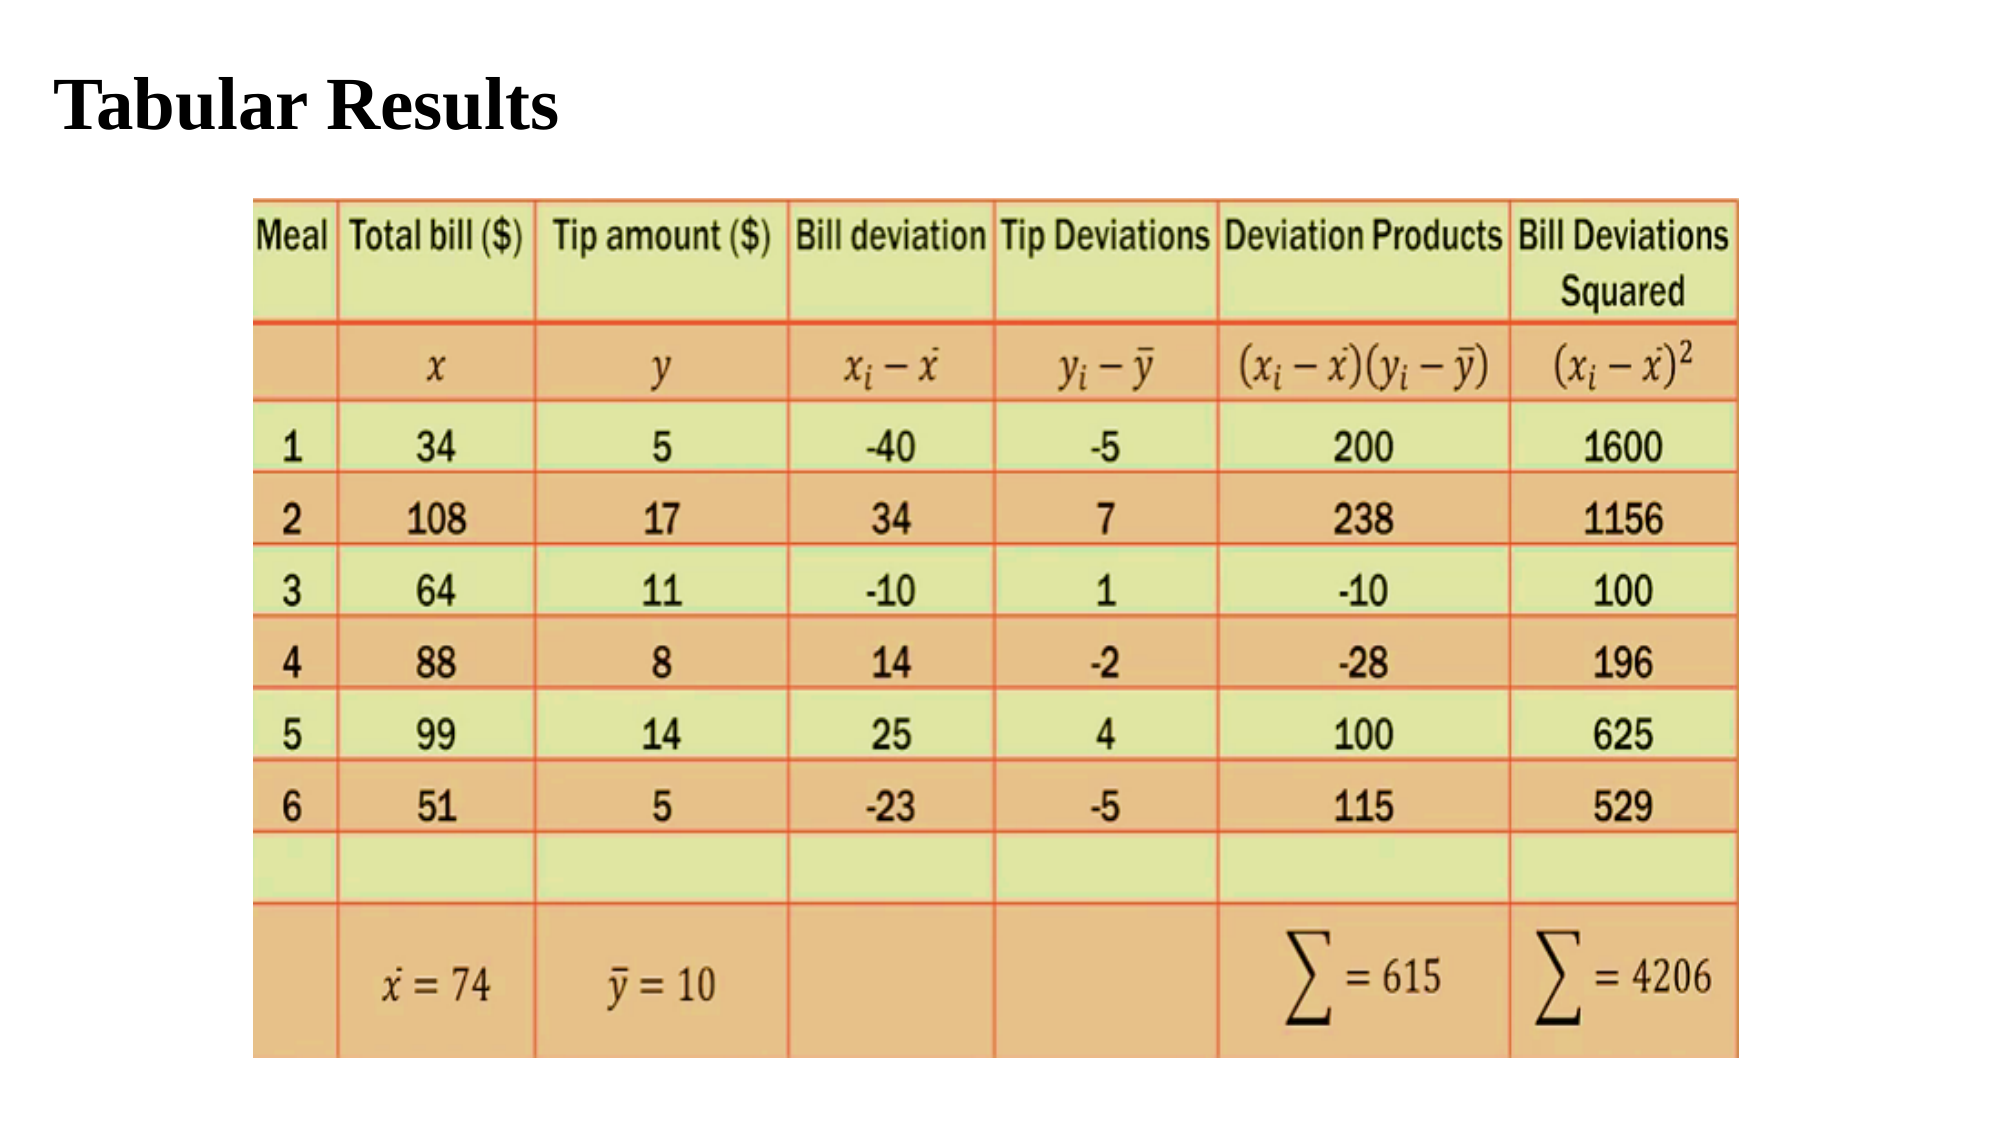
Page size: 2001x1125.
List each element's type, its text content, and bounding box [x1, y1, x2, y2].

title Tabular Results [38, 45, 593, 165]
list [253, 198, 1739, 1058]
